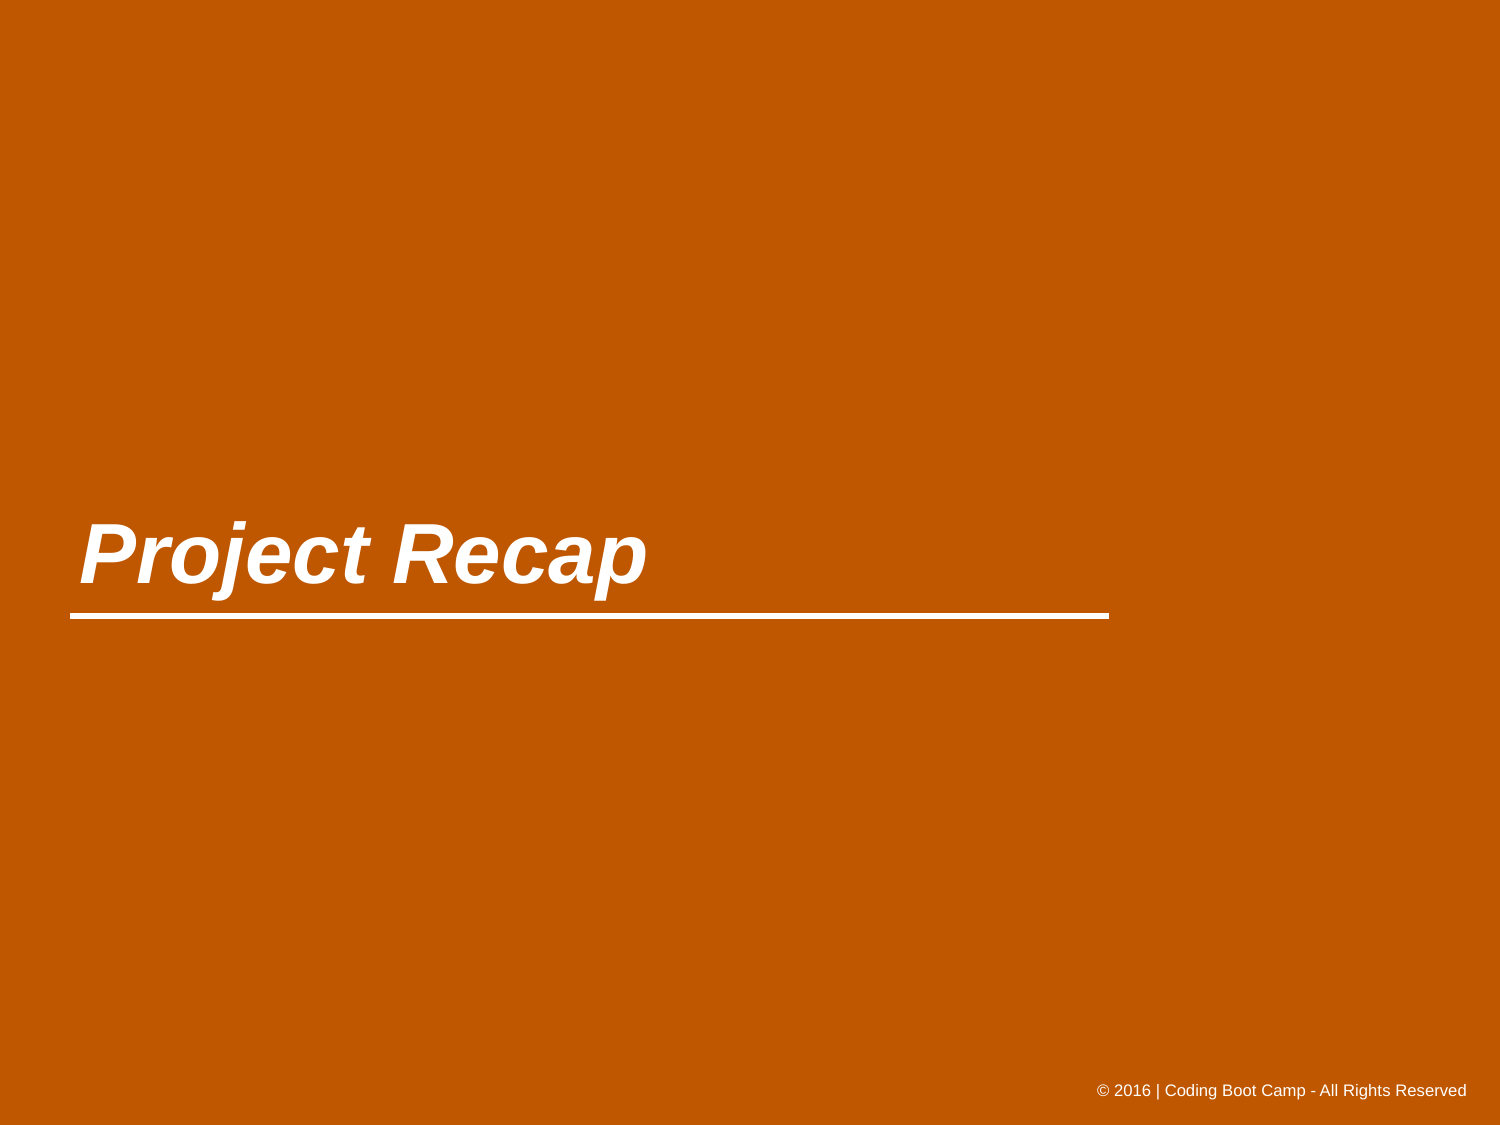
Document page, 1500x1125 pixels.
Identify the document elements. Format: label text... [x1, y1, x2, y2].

title Project Recap [64, 484, 1415, 628]
